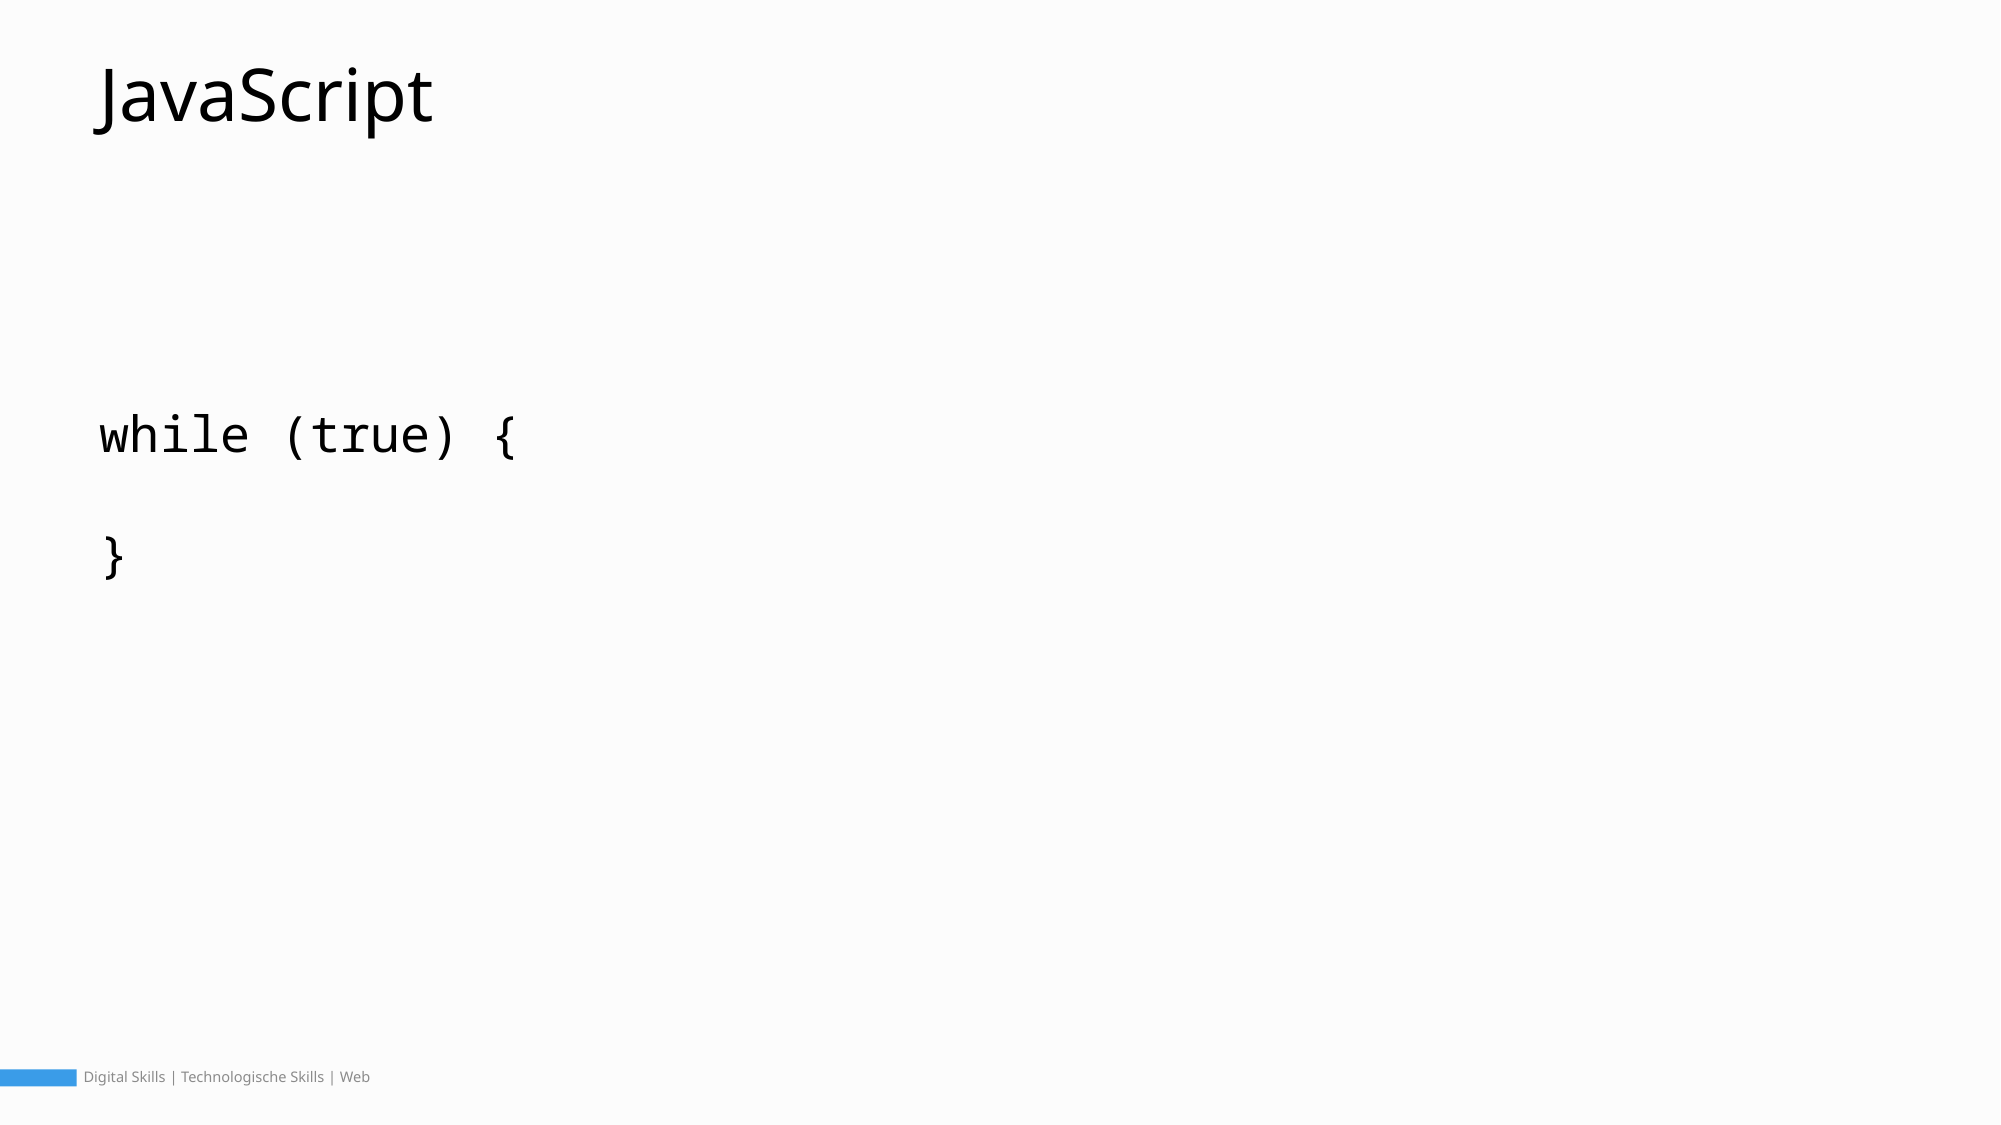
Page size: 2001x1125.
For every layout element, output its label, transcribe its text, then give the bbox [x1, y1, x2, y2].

list while (true) { } [84, 394, 1000, 783]
title JavaScript [84, 64, 1810, 132]
